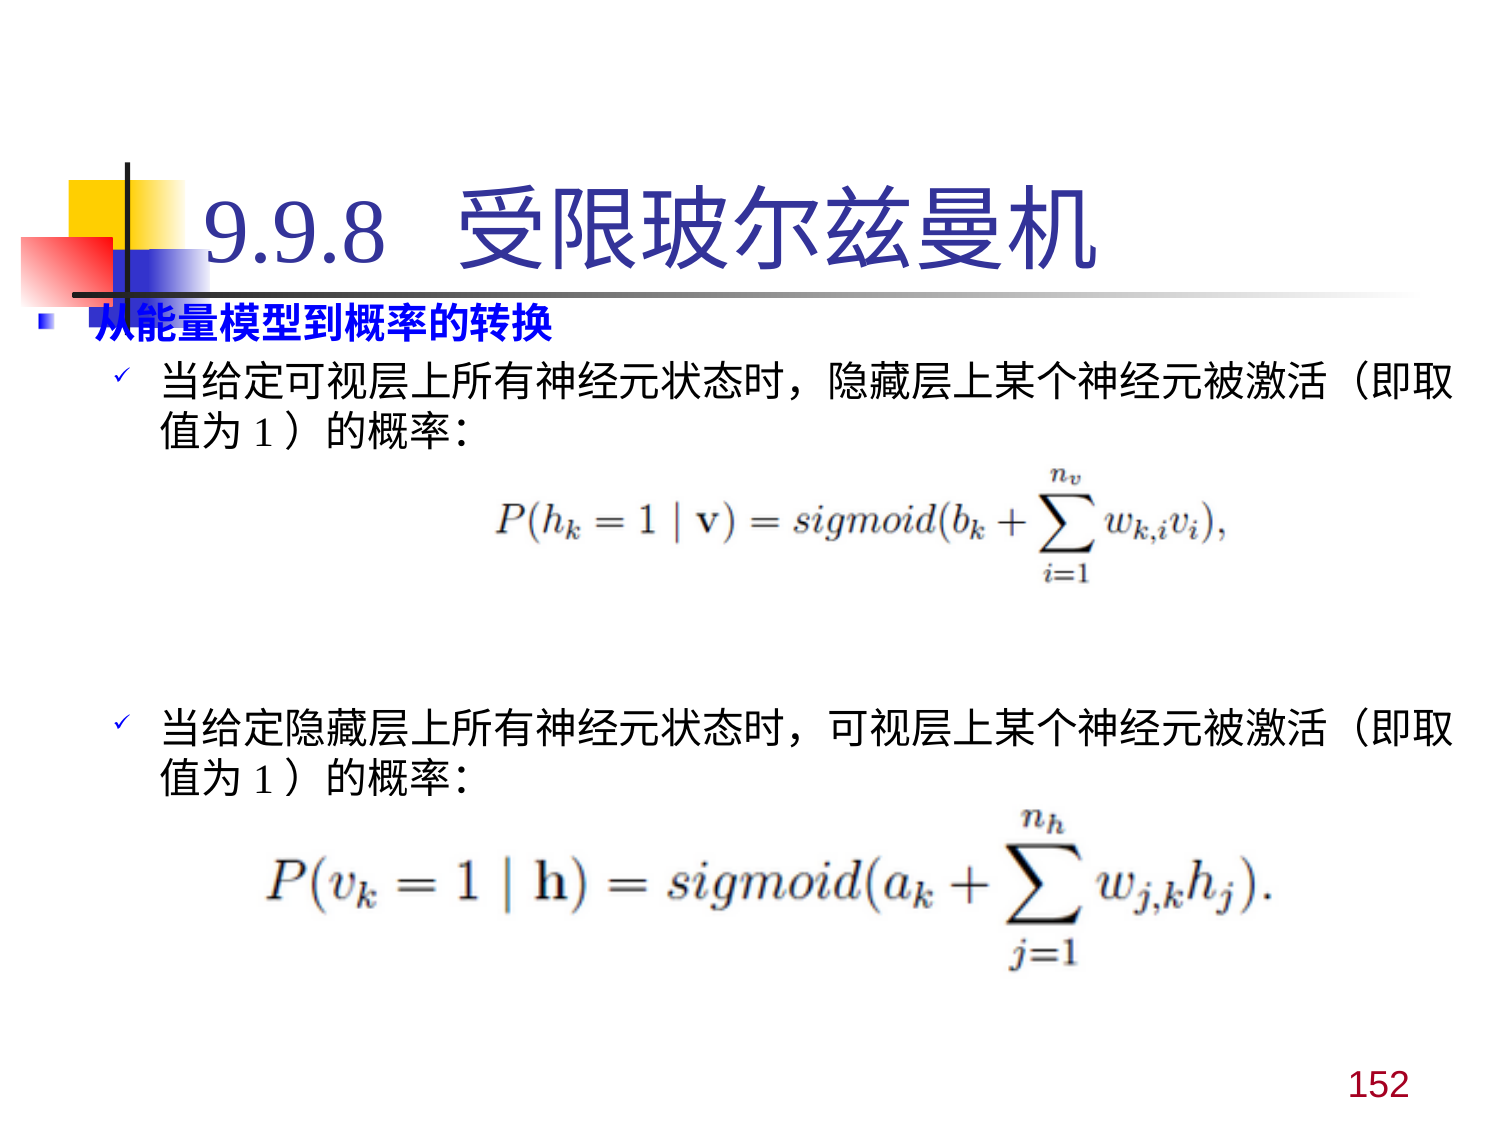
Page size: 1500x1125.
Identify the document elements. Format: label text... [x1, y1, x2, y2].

title 9.9.8 受限玻尔兹曼机 [188, 101, 1468, 289]
list 从能量模型到概率的转换 当给定可视层上所有神经元状态时，隐藏层上某个神经元被激活（即取值为1）的概率： 当给定隐藏层上所有神经元状态时，可视层上某个神经元被激活（即取值为1）的概率： [22, 289, 1482, 1125]
picture [37, 312, 56, 331]
picture [429, 453, 1256, 598]
picture [245, 796, 1341, 993]
slide_number 152 [1112, 1037, 1426, 1113]
